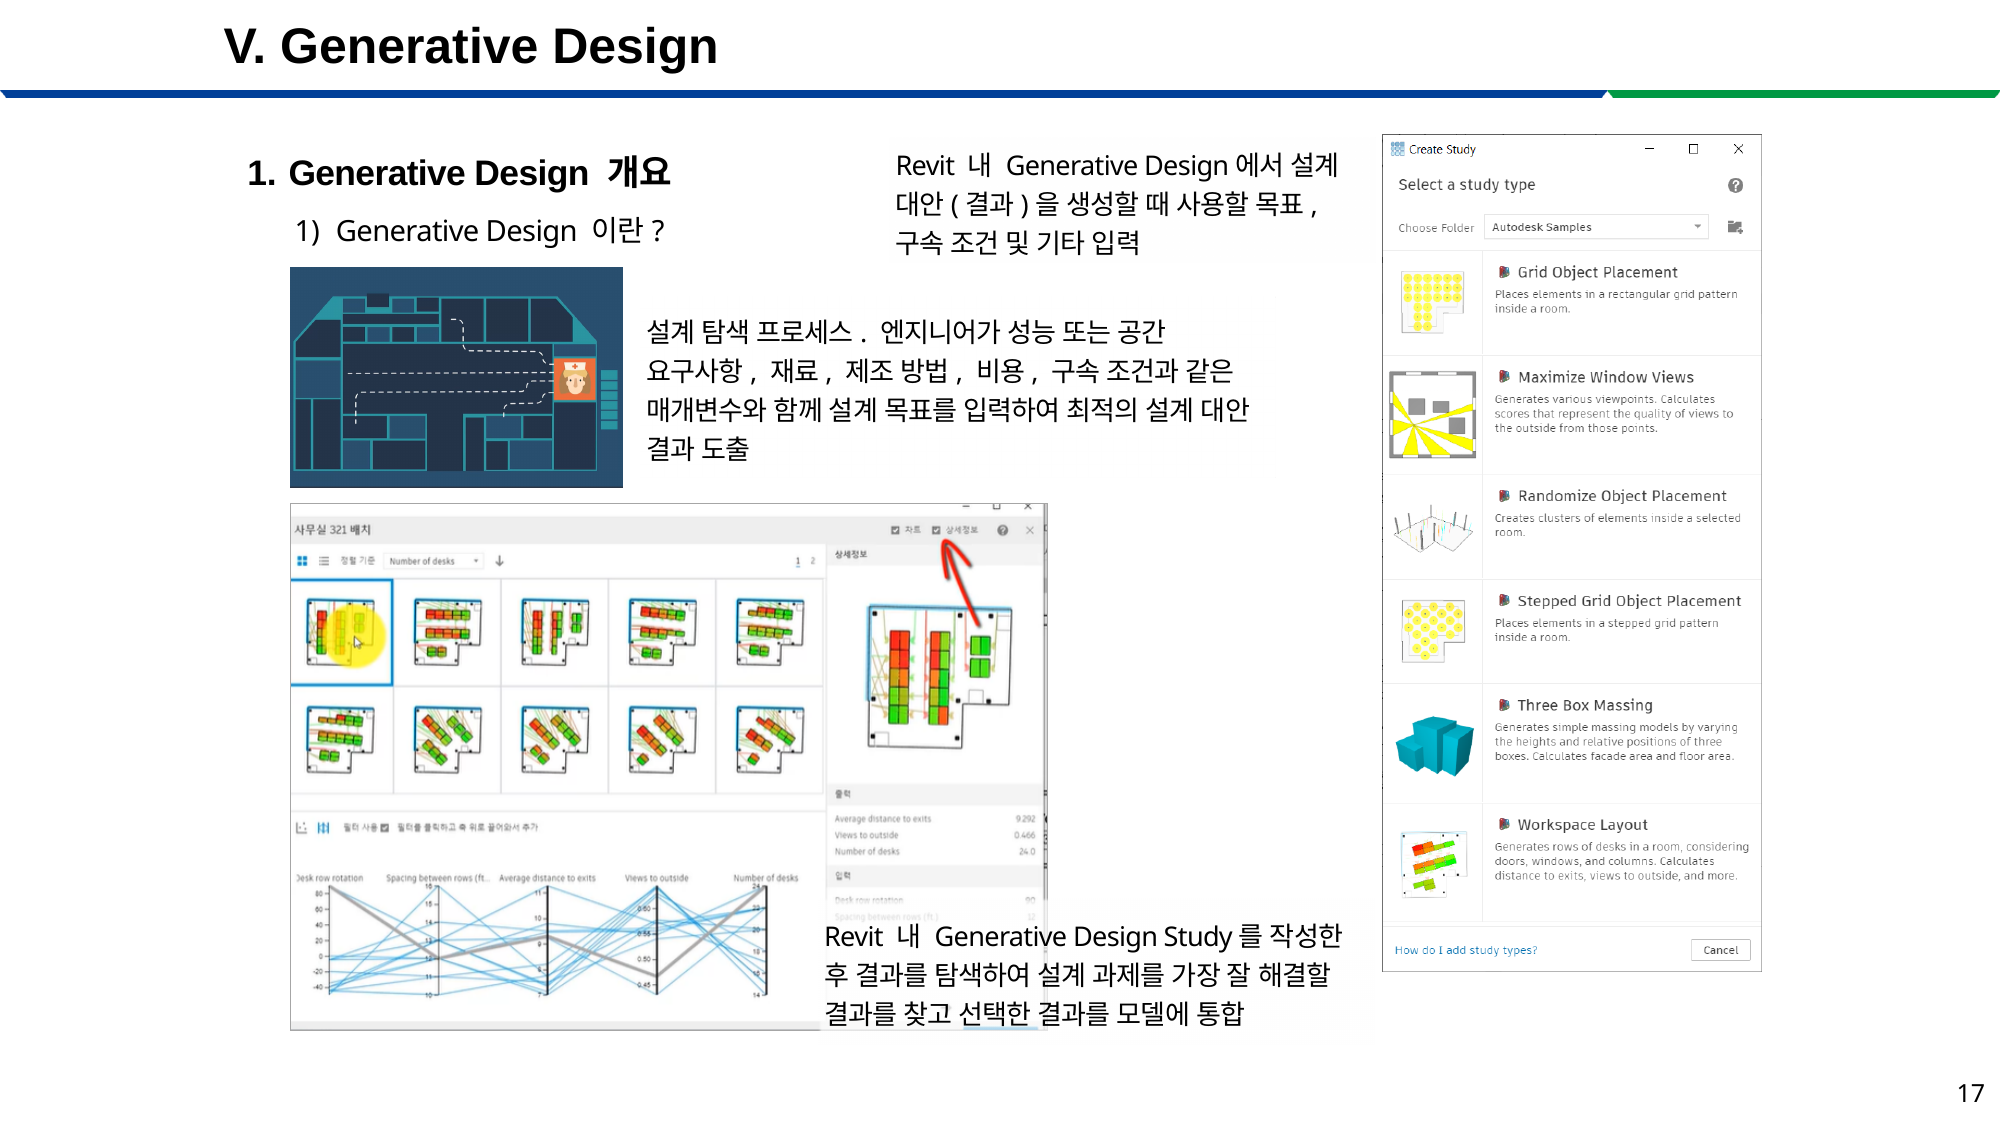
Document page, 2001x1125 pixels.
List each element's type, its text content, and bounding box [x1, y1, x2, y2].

picture [290, 503, 1048, 1031]
title Generative Design [208, 12, 1768, 93]
picture [1382, 134, 1762, 972]
text_box Revit 내 Generative Design에서 설계 대안(결과)을 생성할 때 사용할 목표, 구속 조건 및 기타 입력 [890, 138, 1375, 263]
list Generative Design 개요 Generative Design 이란? [232, 125, 1768, 1059]
text_box 설계 탐색 프로세스. 엔지니어가 성능 또는 공간 요구사항, 재료, 제조 방법, 비용, 구속 조건과 같은 매개변수와 함께 설계 목표를 입력하여 최적의 설계 대안 결과 도출 [642, 298, 1275, 477]
picture [0, 90, 2000, 98]
picture [290, 267, 623, 488]
text_box Revit 내 Generative Design Study를 작성한 후 결과를 탐색하여 설계 과제를 가장 잘 해결할 결과를 찾고 선택한 결과를 모델에 통합 [819, 899, 1375, 1044]
